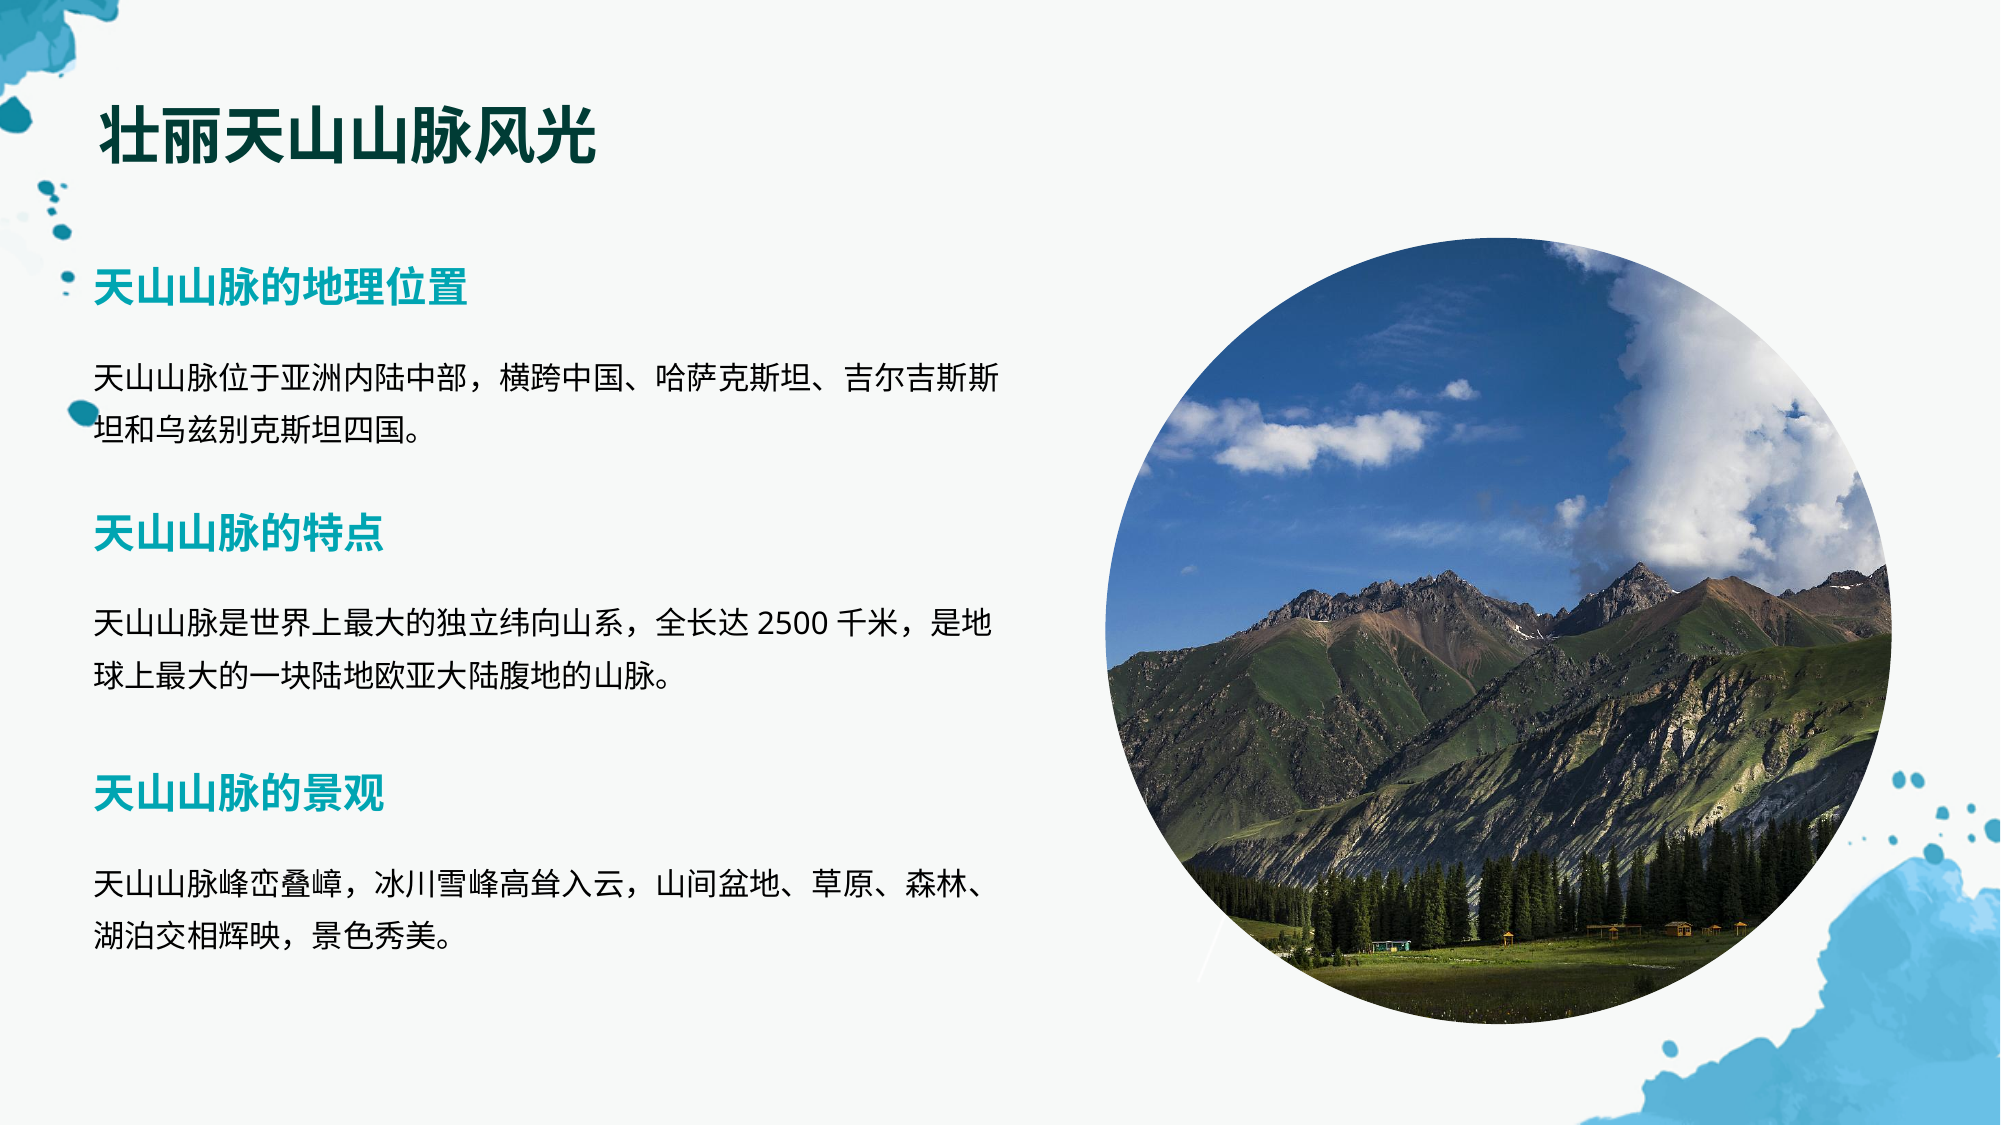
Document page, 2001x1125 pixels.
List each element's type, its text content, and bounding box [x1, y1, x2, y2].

text_box 天山山脉的景观 [74, 764, 1031, 831]
picture [0, 0, 2001, 1125]
text_box 天山山脉是世界上最大的独立纬向山系，全长达2500千米，是地球上最大的一块陆地欧亚大陆腹地的山脉。 [74, 579, 1031, 708]
text_box 壮丽天山山脉风光 [78, 43, 1922, 194]
text_box 天山山脉位于亚洲内陆中部，横跨中国、哈萨克斯坦、吉尔吉斯斯坦和乌兹别克斯坦四国。 [74, 333, 1031, 462]
text_box 天山山脉的特点 [74, 503, 1031, 570]
text_box 天山山脉的地理位置 [74, 258, 1031, 325]
text_box 天山山脉峰峦叠嶂，冰川雪峰高耸入云，山间盆地、草原、森林、湖泊交相辉映，景色秀美。 [74, 839, 1031, 968]
